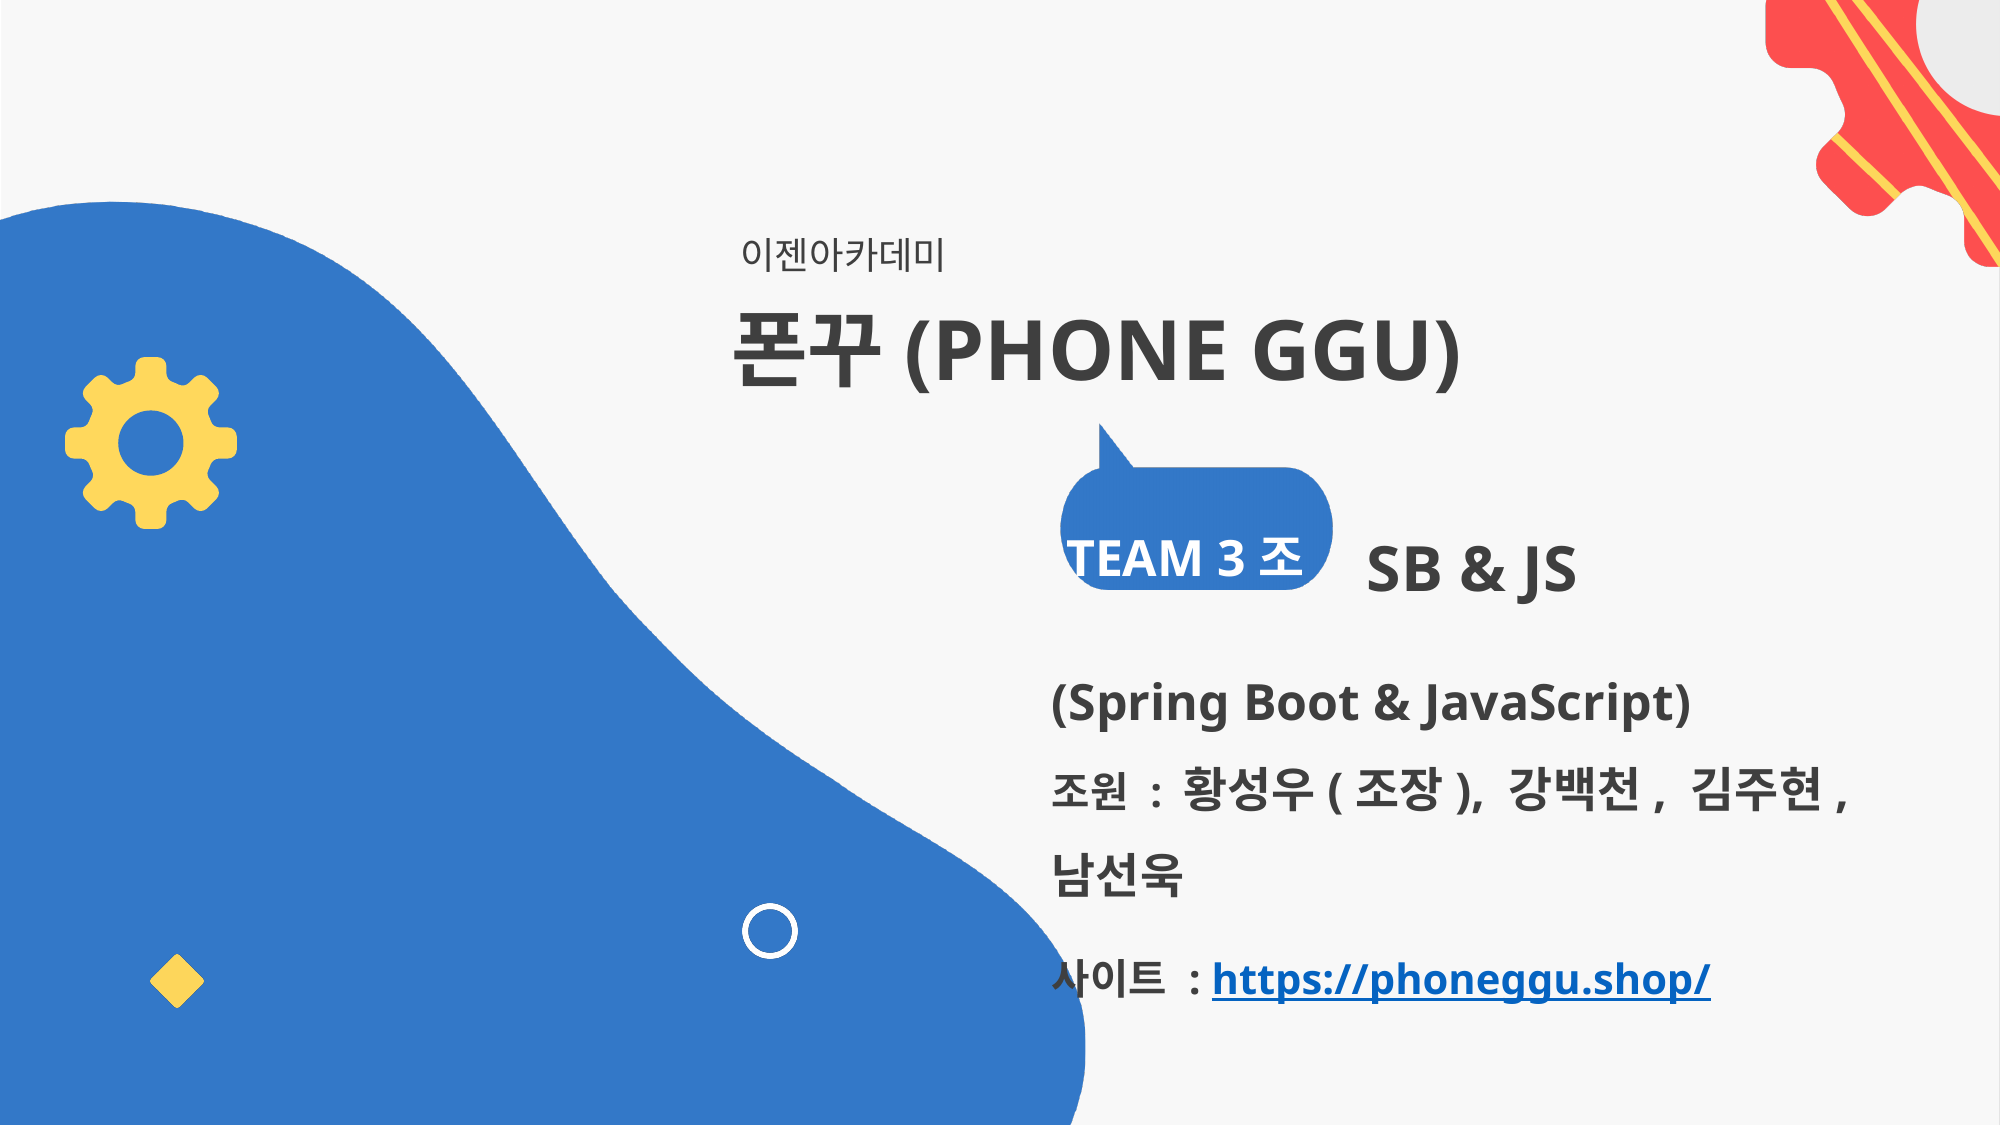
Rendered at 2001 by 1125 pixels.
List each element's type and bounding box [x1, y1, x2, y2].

text_box [64, 356, 238, 530]
text_box [850, 422, 2000, 1098]
text_box [1090, 224, 1884, 399]
picture [0, 0, 2000, 1125]
